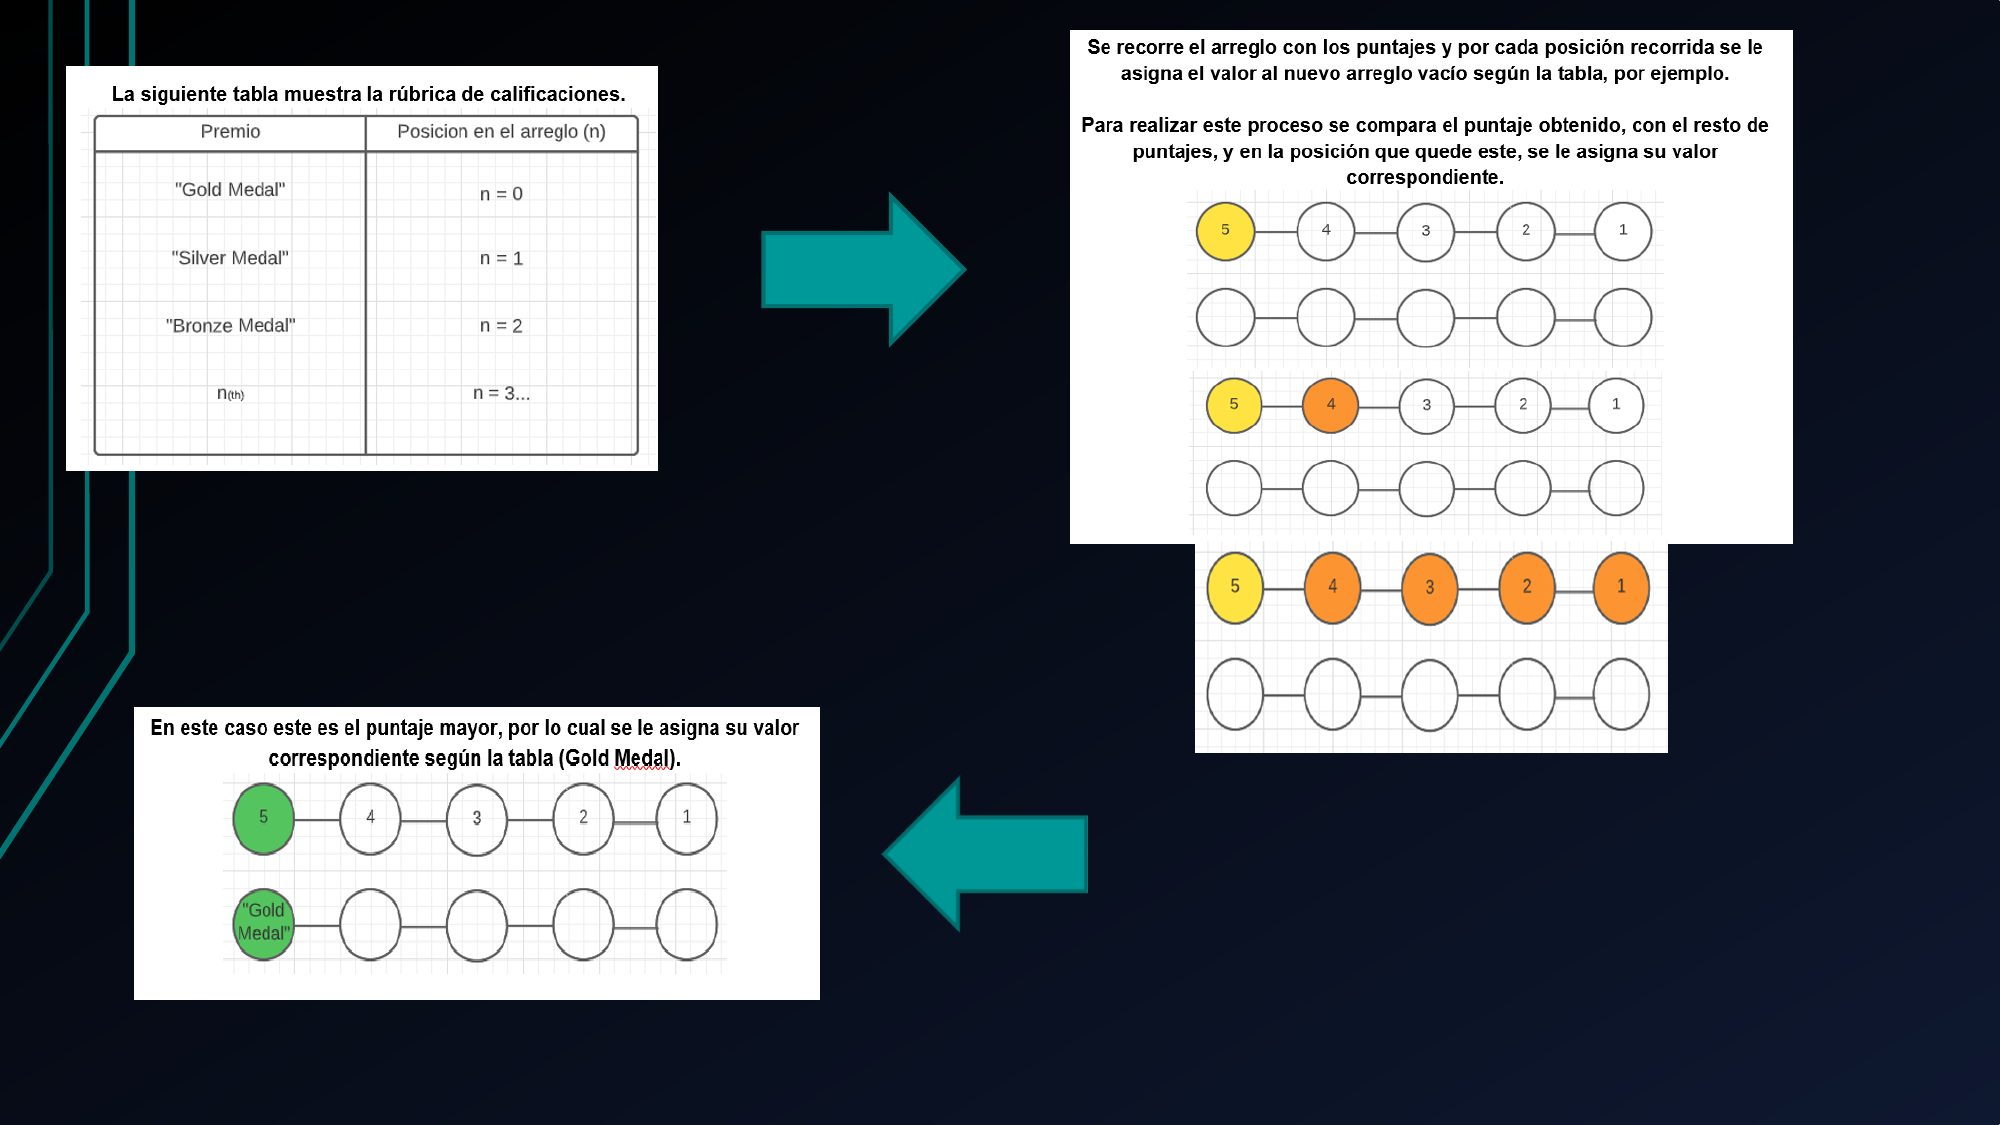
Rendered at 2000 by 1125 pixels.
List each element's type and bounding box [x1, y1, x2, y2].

picture [1070, 30, 1793, 753]
picture [66, 66, 658, 471]
picture [133, 706, 820, 1001]
text_box [761, 191, 968, 348]
picture [881, 774, 1088, 933]
